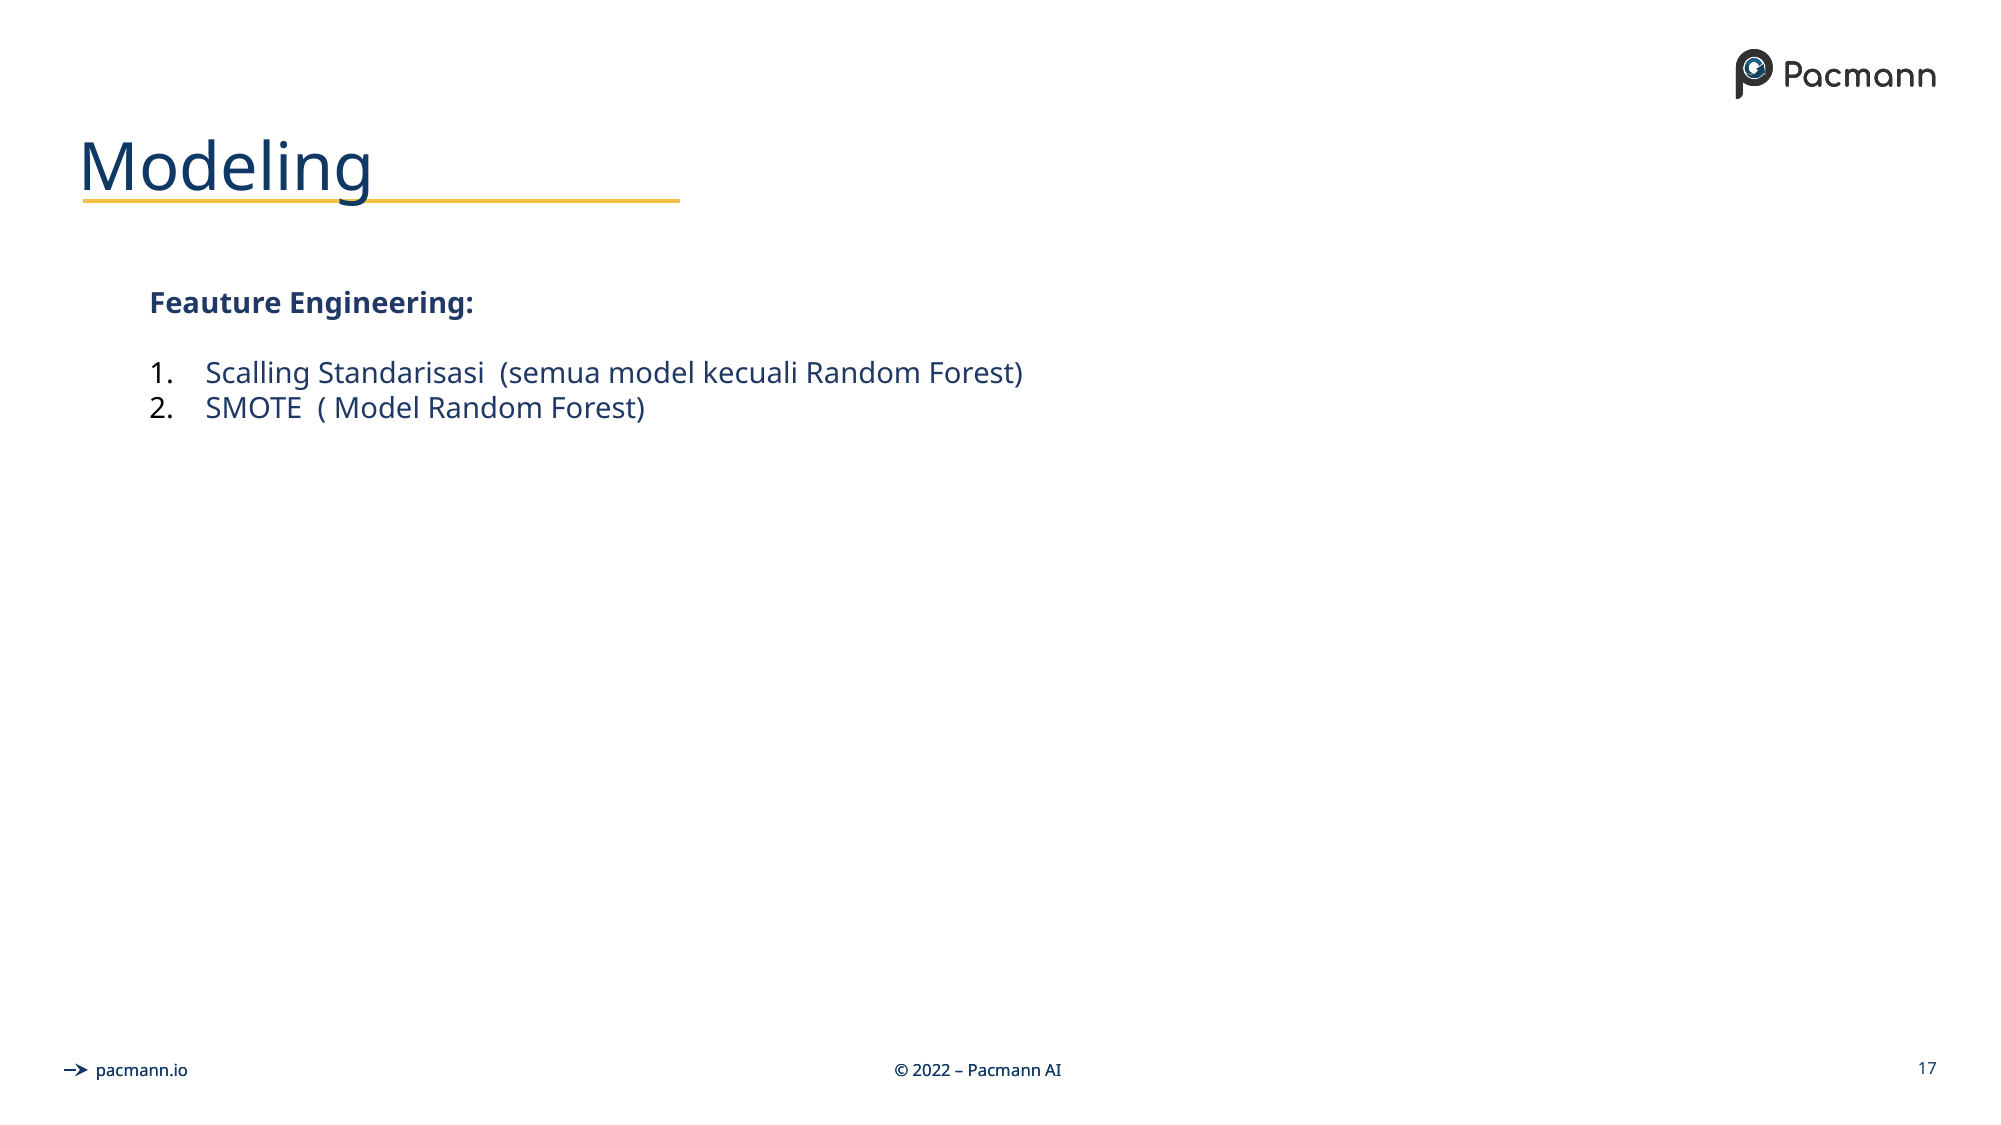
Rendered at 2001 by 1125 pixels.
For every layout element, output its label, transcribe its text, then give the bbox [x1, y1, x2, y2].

title Modeling [63, 59, 1935, 278]
text_box Feauture Engineering: Scalling Standarisasi (semua model kecuali Random Forest) SMOTE ( Model Random Forest) [134, 277, 1039, 467]
picture [1707, 36, 1966, 112]
